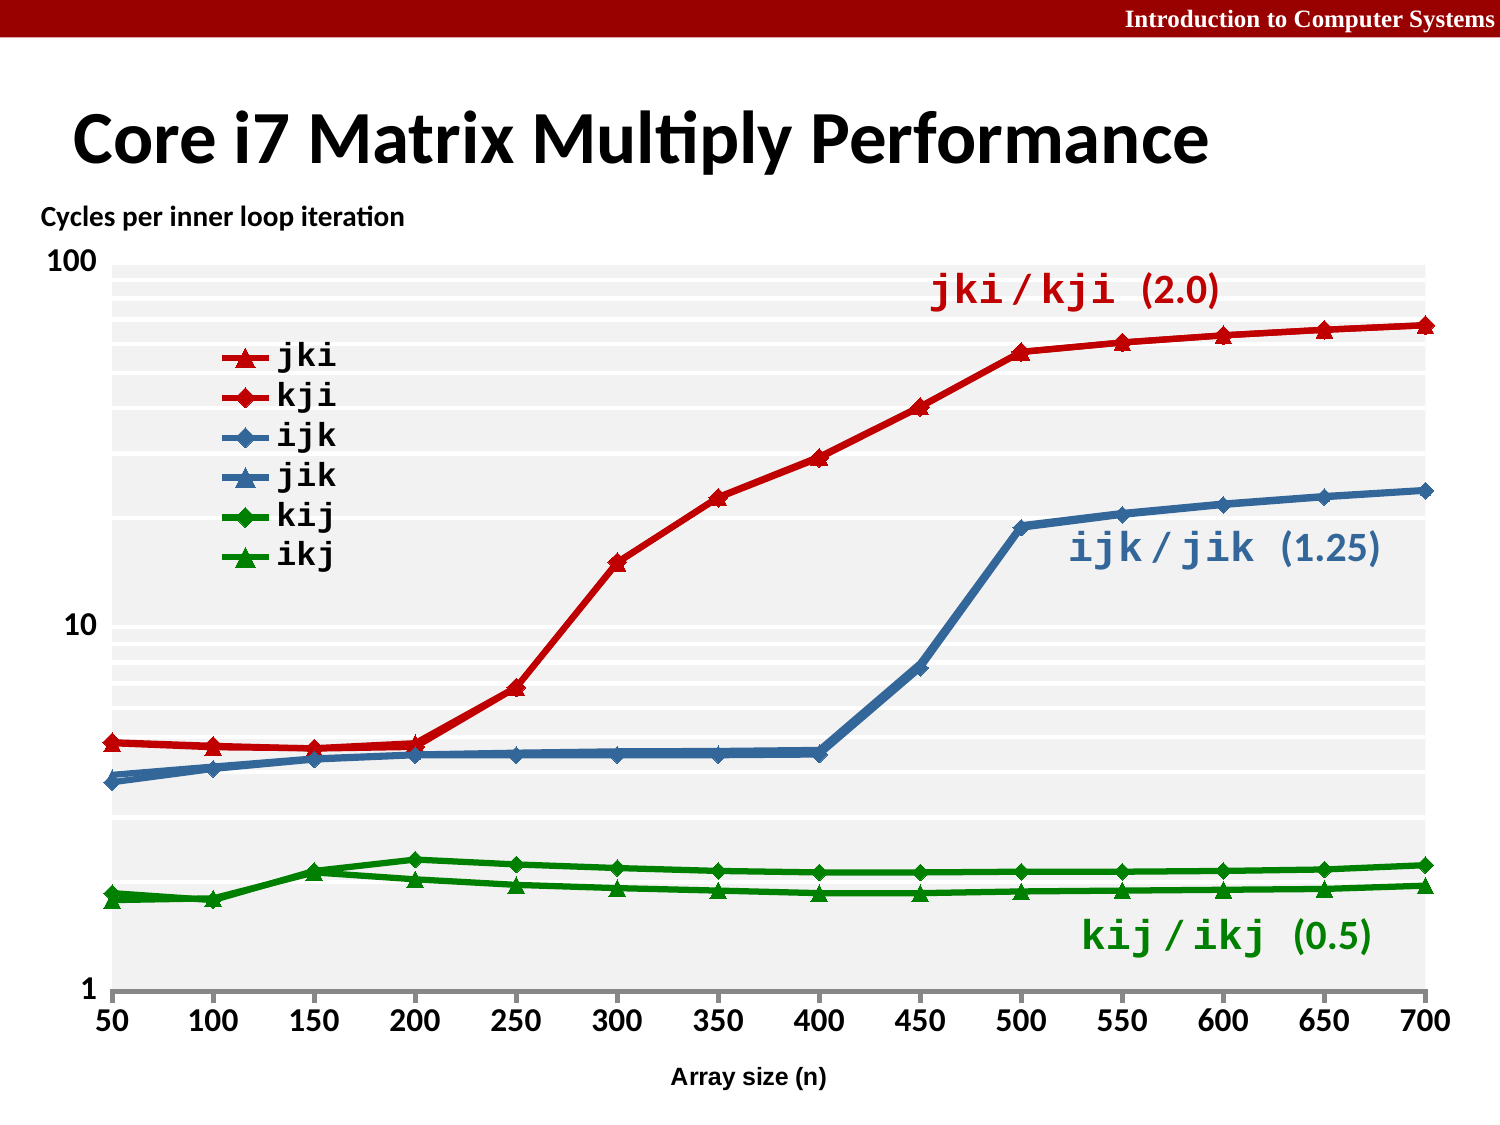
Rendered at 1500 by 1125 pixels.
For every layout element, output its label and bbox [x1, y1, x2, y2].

title [58, 71, 1305, 197]
chart [37, 237, 1463, 1100]
text_box [26, 189, 421, 240]
